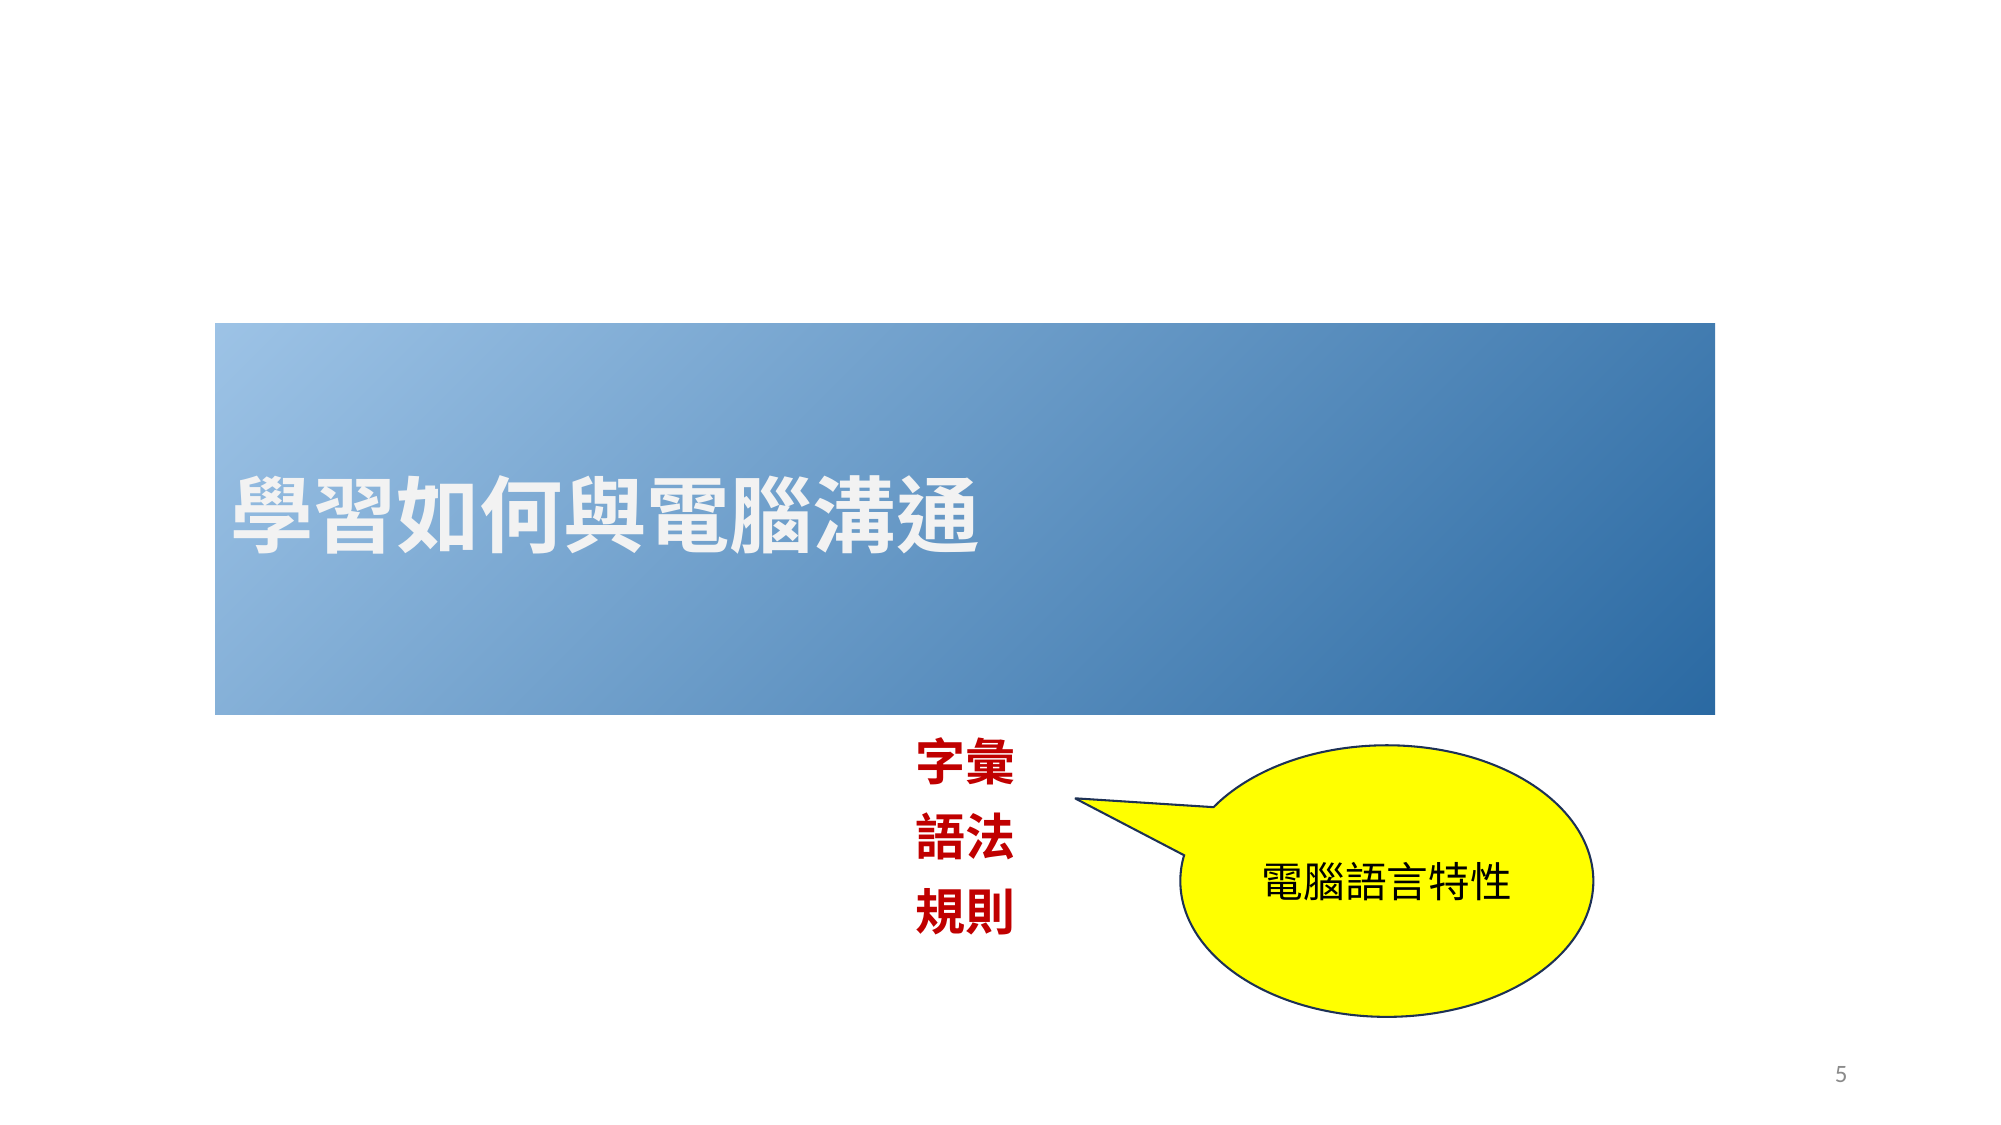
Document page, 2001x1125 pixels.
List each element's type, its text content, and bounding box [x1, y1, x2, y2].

subtitle 字彙 語法 規則 [215, 730, 1716, 1002]
slide_number 5 [1412, 1042, 1863, 1103]
title 學習如何與電腦溝通 [215, 323, 1716, 715]
text_box 電腦語言特性 [1074, 744, 1595, 1018]
